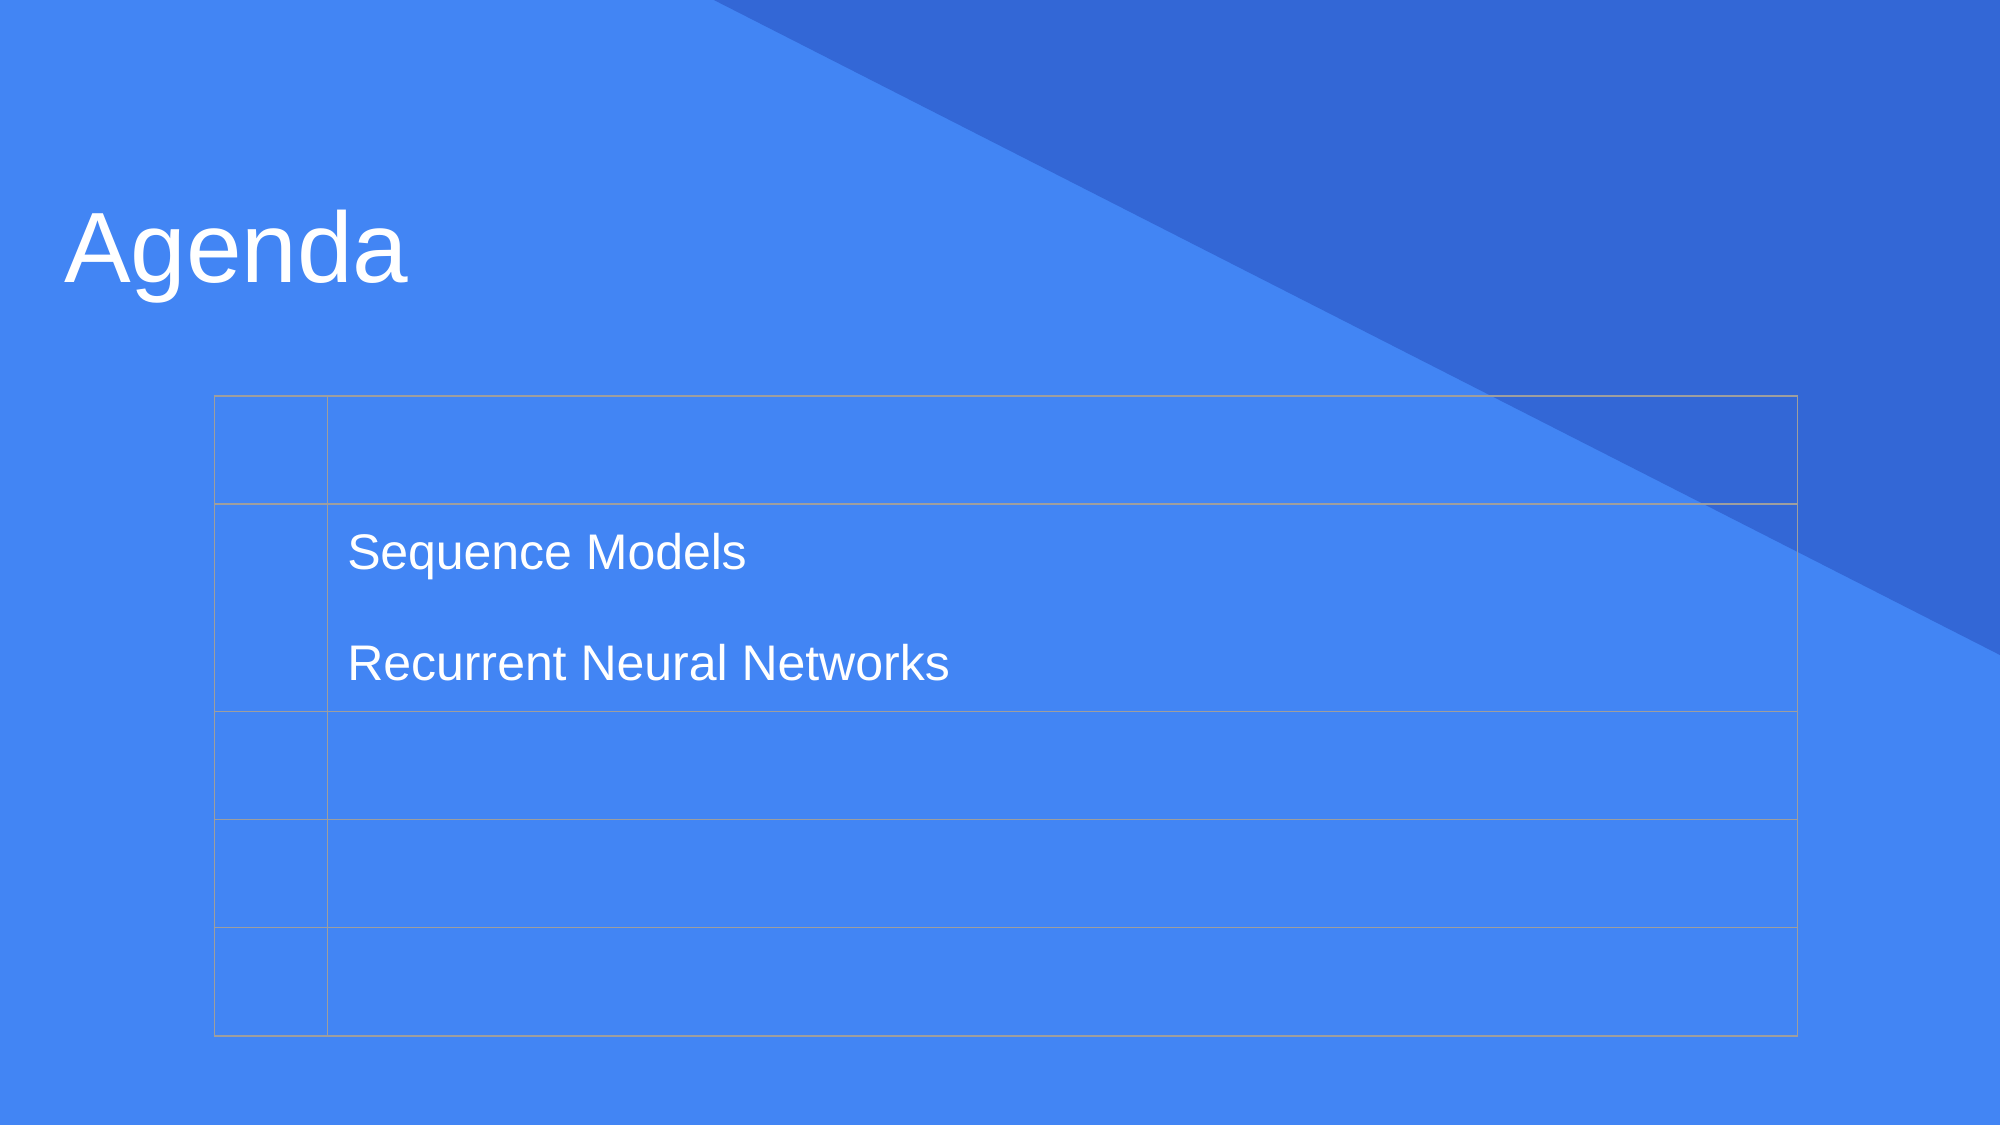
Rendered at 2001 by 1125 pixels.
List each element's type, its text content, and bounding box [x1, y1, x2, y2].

table_cell [328, 712, 1797, 819]
table_header [215, 397, 327, 503]
table_cell [215, 505, 327, 711]
table_cell Sequence Models Recurrent Neural Networks [328, 505, 1797, 711]
table_cell [215, 928, 327, 1035]
table_cell [215, 712, 327, 819]
table_cell [328, 820, 1797, 927]
table_cell [328, 928, 1797, 1035]
table_cell [215, 820, 327, 927]
table_header [328, 397, 1797, 503]
text_box Agenda [44, 162, 1843, 384]
